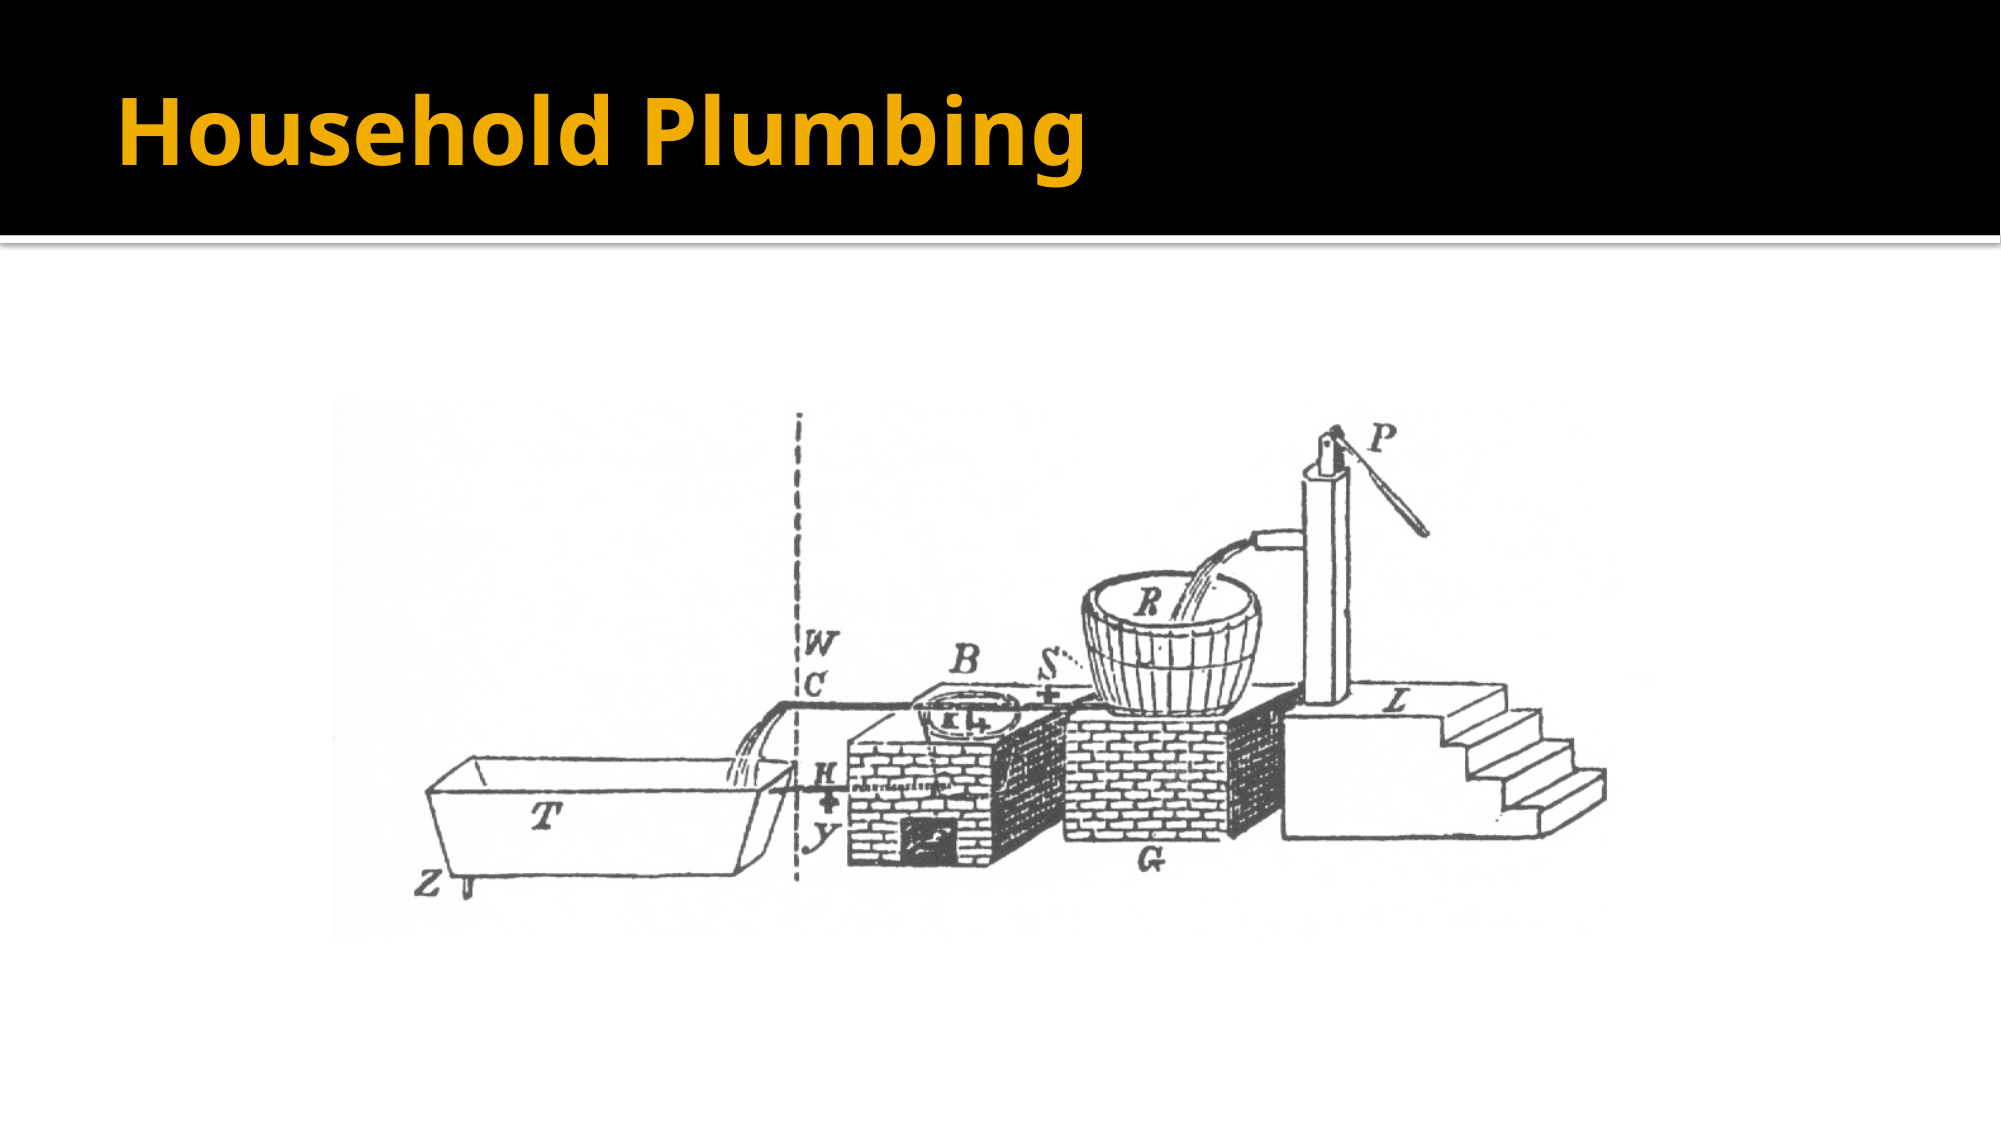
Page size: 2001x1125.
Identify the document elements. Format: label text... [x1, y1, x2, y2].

title Household Plumbing [99, 25, 1900, 231]
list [332, 399, 1659, 938]
